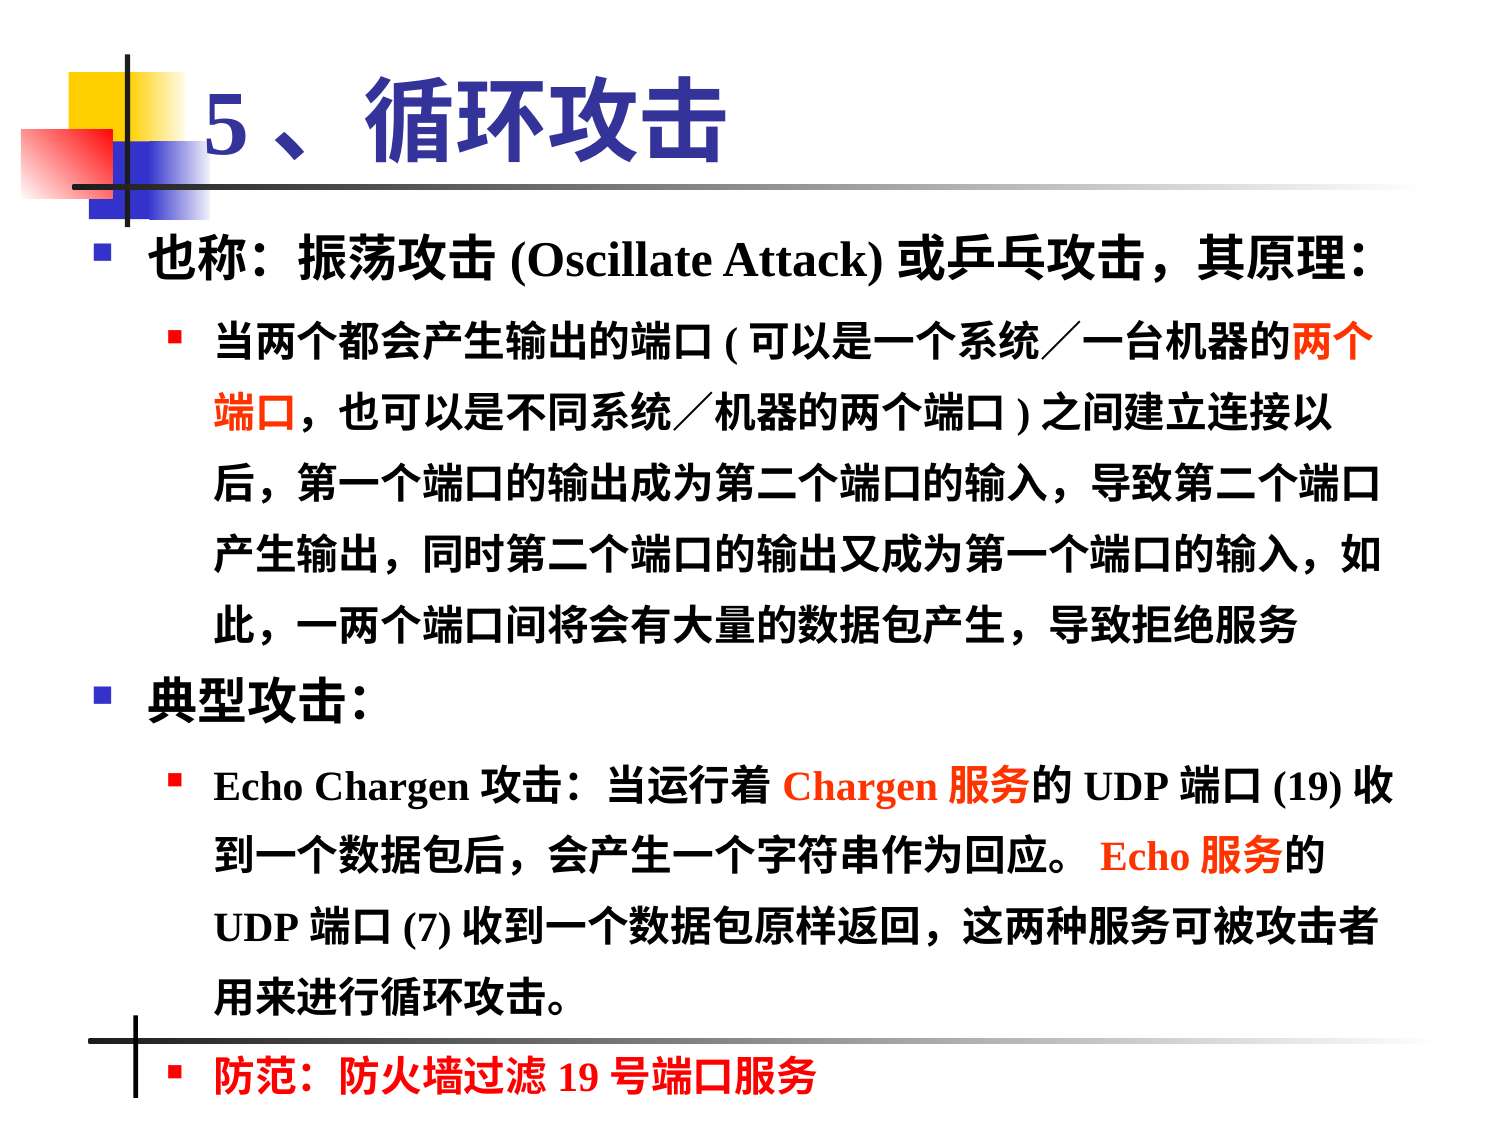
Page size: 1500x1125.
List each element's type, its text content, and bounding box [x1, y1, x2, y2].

title 5、循环攻击 [188, 23, 1468, 181]
list 也称：振荡攻击(Oscillate Attack)或乒乓攻击，其原理： 当两个都会产生输出的端口(可以是一个系统／一台机器的两个端口，也可以是不同系统／机器的两个端口)之间建立连接以后，第一个端口的输出成为第二个端口的输入，导致第二个端口产生输出，同时第二个端口的输出又成为第一个端口的输入，如此，一两个端口间将会有大量的数据包产生，导致拒绝服务 典型攻击： Echo Chargen攻击：当运行着Chargen服务的UDP端口(19)收到一个数据包后，会产生一个字符串作为回应。Echo服务的UDP端口(7)收到一个数据包原样返回，这两种服务可被攻击者用来进行循环攻击。 防范：防火墙过滤19号端口服务 [76, 207, 1427, 1024]
